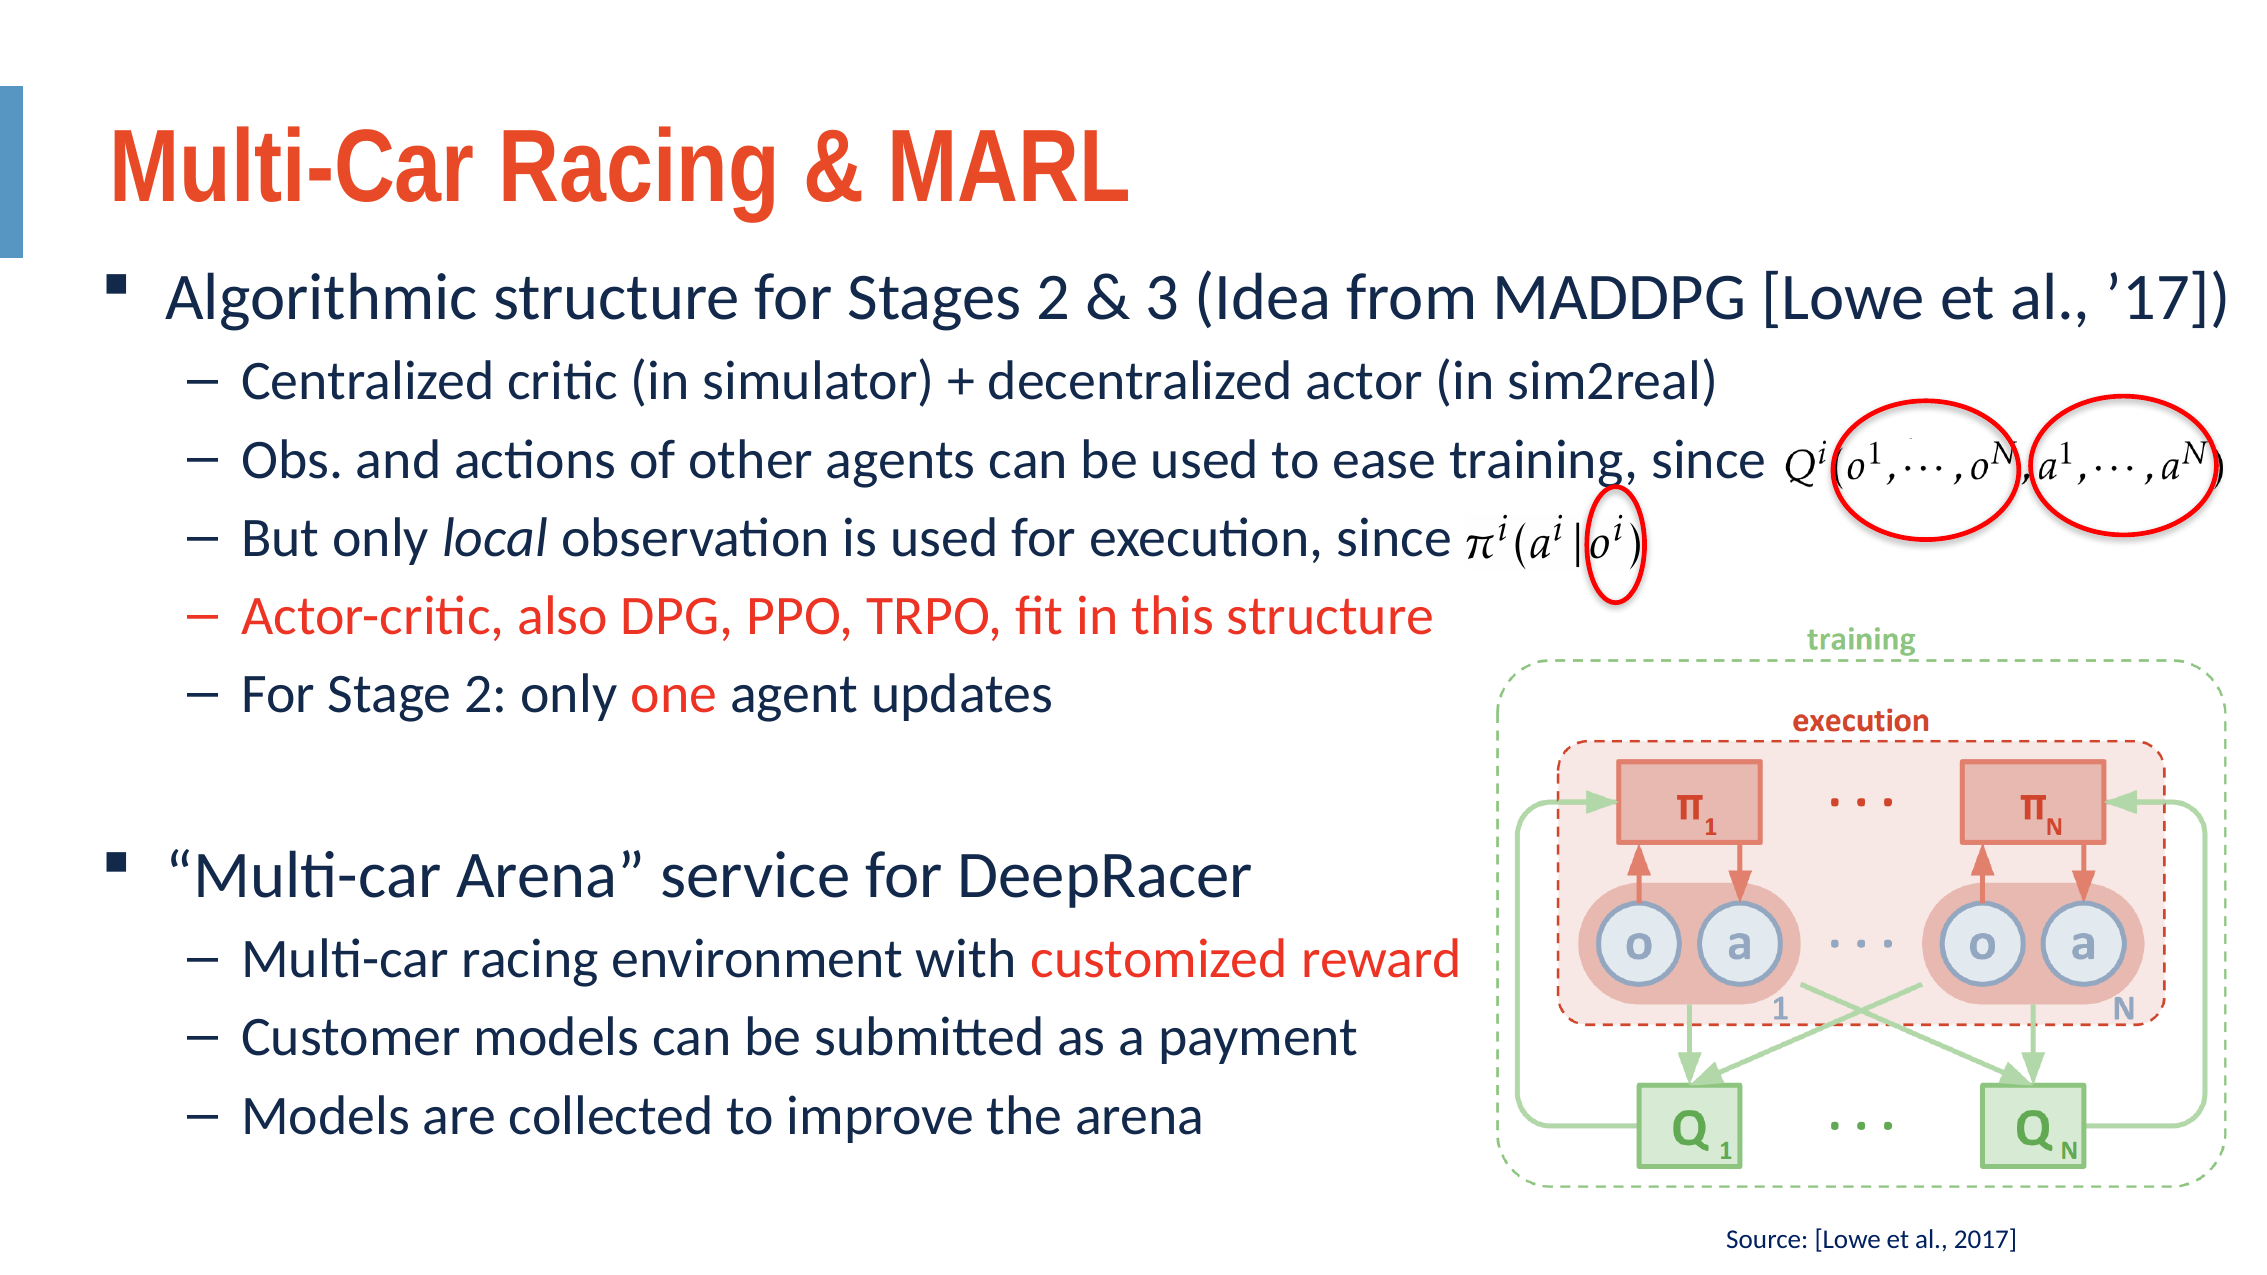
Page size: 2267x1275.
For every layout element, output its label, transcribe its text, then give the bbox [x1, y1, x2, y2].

list Algorithmic structure for Stages 2 & 3 (Idea from MADDPG [Lowe et al., ’17]) Centralized critic (in simulator) + decentralized actor (in sim2real) Obs. and actions of other agents can be used to ease training, since But only local observation is used for execution, since Actor-critic, also DPG, PPO, TRPO, fit in this structure For Stage 2: only one agent updates “Multi-car Arena” service for DeepRacer Multi-car racing environment with customized reward Customer models can be submitted as a payment Models are collected to improve the arena [86, 245, 2257, 1275]
text_box Source: [Lowe et al., 2017] [1711, 1214, 2267, 1262]
text_box [1841, 501, 2011, 541]
picture [1465, 513, 1641, 570]
text_box [2037, 395, 2210, 437]
text_box [1843, 400, 2009, 437]
text_box [1591, 578, 1641, 604]
text_box [1591, 485, 1641, 513]
picture [1474, 619, 2242, 1198]
text_box [2042, 501, 2205, 536]
list Multi-Car Racing & MARL [94, 91, 1861, 219]
picture [1784, 438, 2227, 493]
